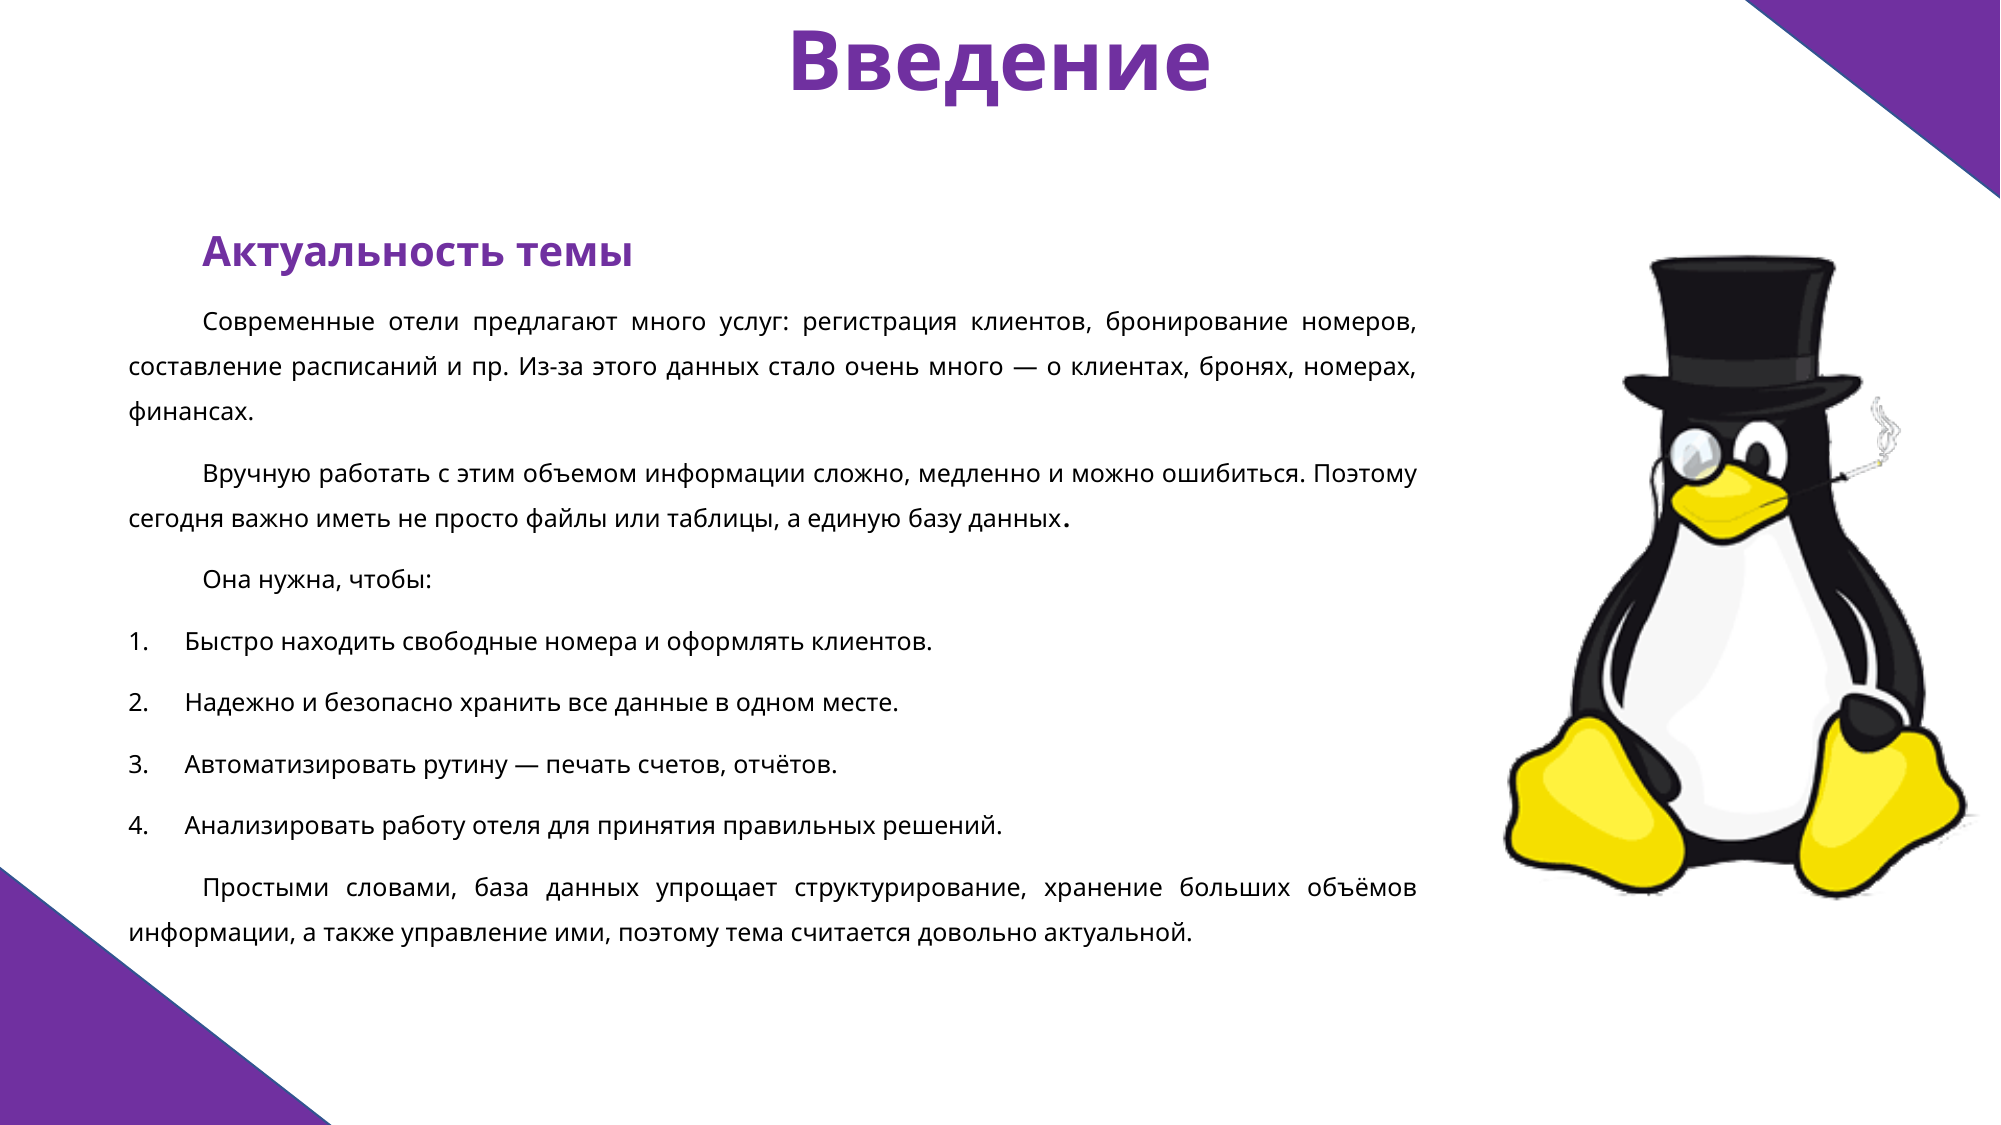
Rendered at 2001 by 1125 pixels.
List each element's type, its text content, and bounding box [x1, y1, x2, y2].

text_box Актуальность темы Современные отели предлагают много услуг: регистрация клиентов, бронирование номеров, составление расписаний и пр. Из-за этого данных стало очень много — о клиентах, бронях, номерах, финансах. Вручную работать с этим объемом информации сложно, медленно и можно ошибиться. Поэтому сегодня важно иметь не просто файлы или таблицы, а единую базу данных. Она нужна, чтобы: Быстро находить свободные номера и оформлять клиентов. Надежно и безопасно хранить все данные в одном месте. Автоматизировать рутину — печать счетов, отчётов. Анализировать работу отеля для принятия правильных решений. Простыми словами, база данных упрощает структурирование, хранение больших объёмов информации, а также управление ими, поэтому тема считается довольно актуальной. [113, 191, 1434, 954]
text_box Введение [772, 0, 1228, 115]
text_box [0, 866, 332, 1125]
picture [1481, 210, 2000, 915]
text_box [1744, 0, 2000, 199]
